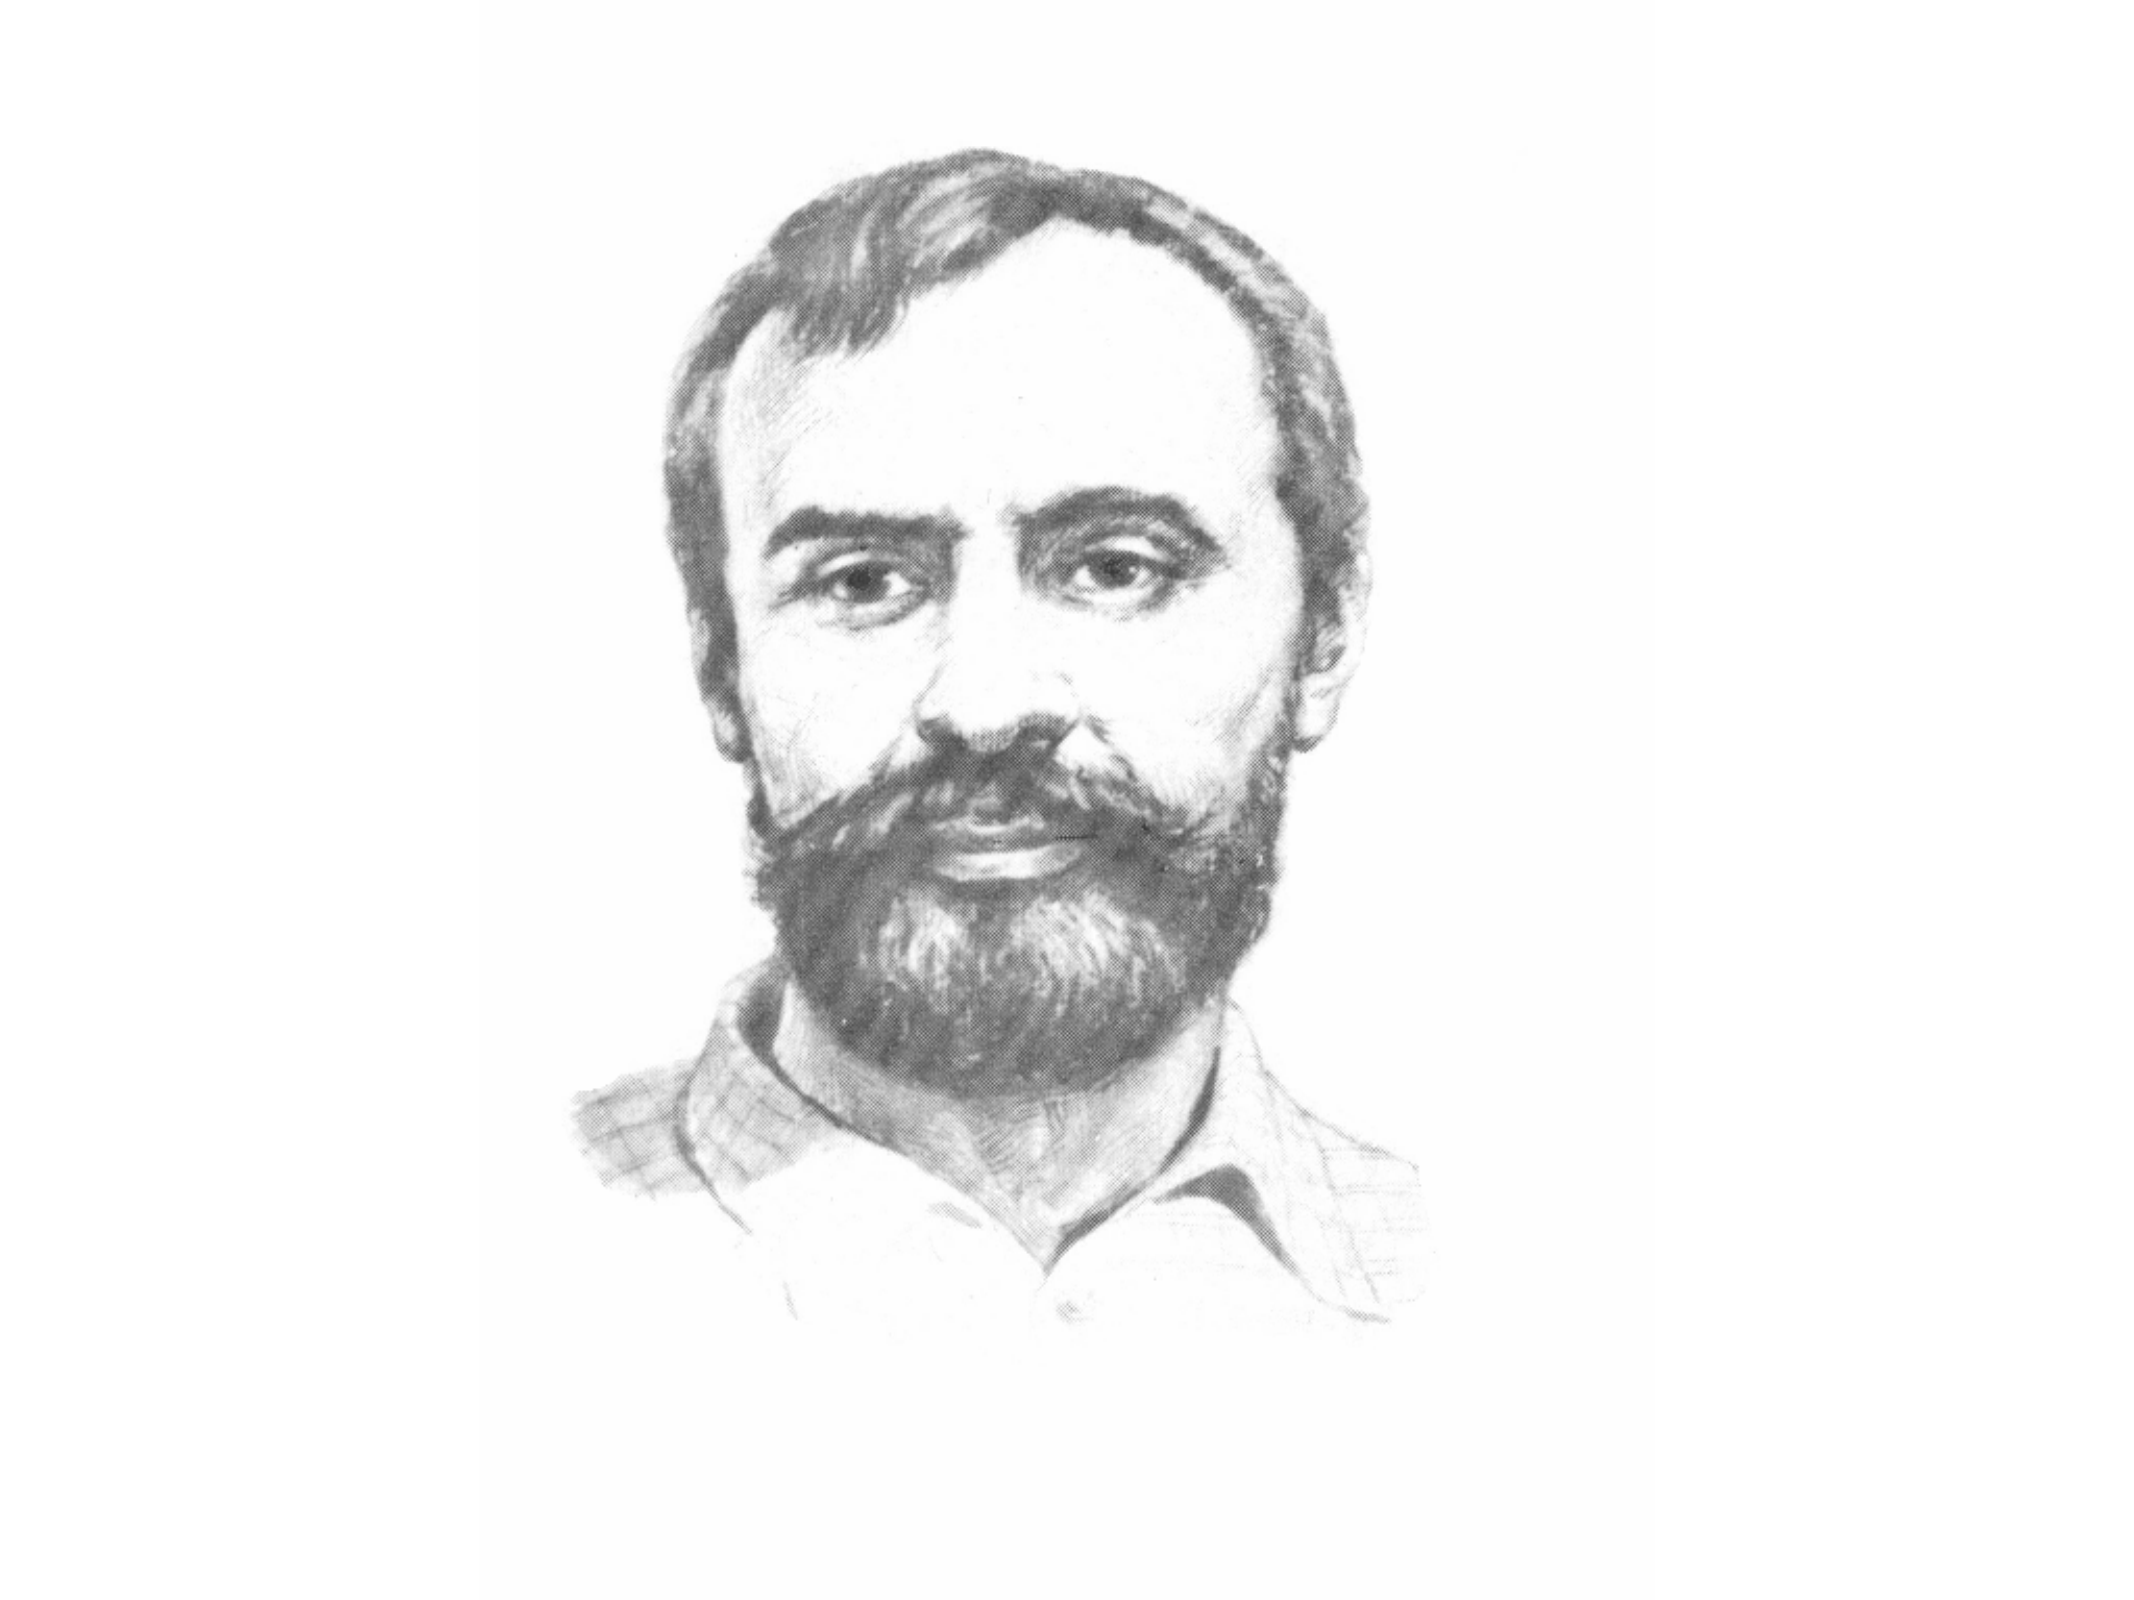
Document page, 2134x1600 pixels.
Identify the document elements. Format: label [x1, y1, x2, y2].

picture [478, 0, 1655, 1600]
